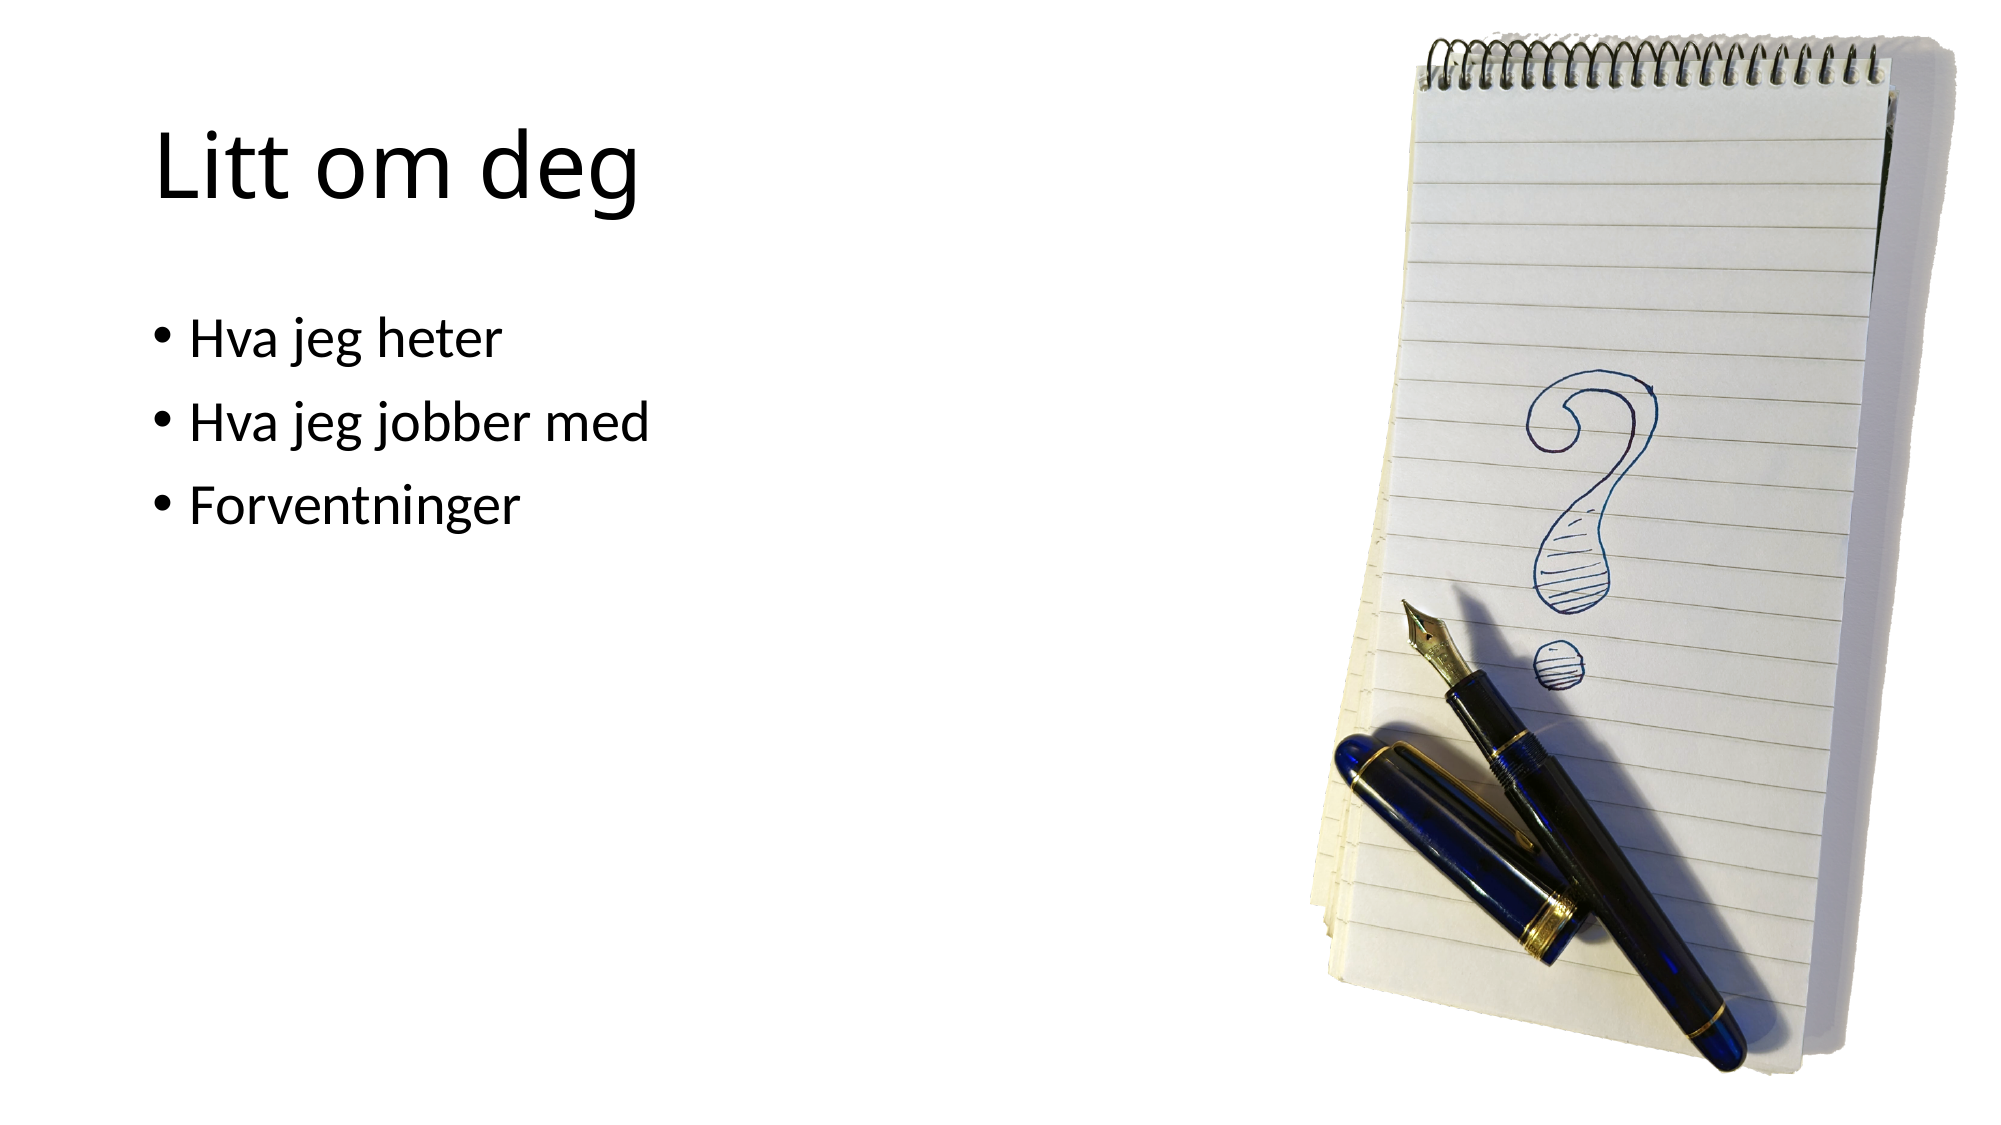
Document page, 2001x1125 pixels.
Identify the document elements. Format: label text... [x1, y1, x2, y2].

picture [1268, 0, 2000, 1099]
title Litt om deg [137, 59, 1268, 278]
list Hva jeg heter Hva jeg jobber med Forventninger [137, 299, 1268, 1014]
